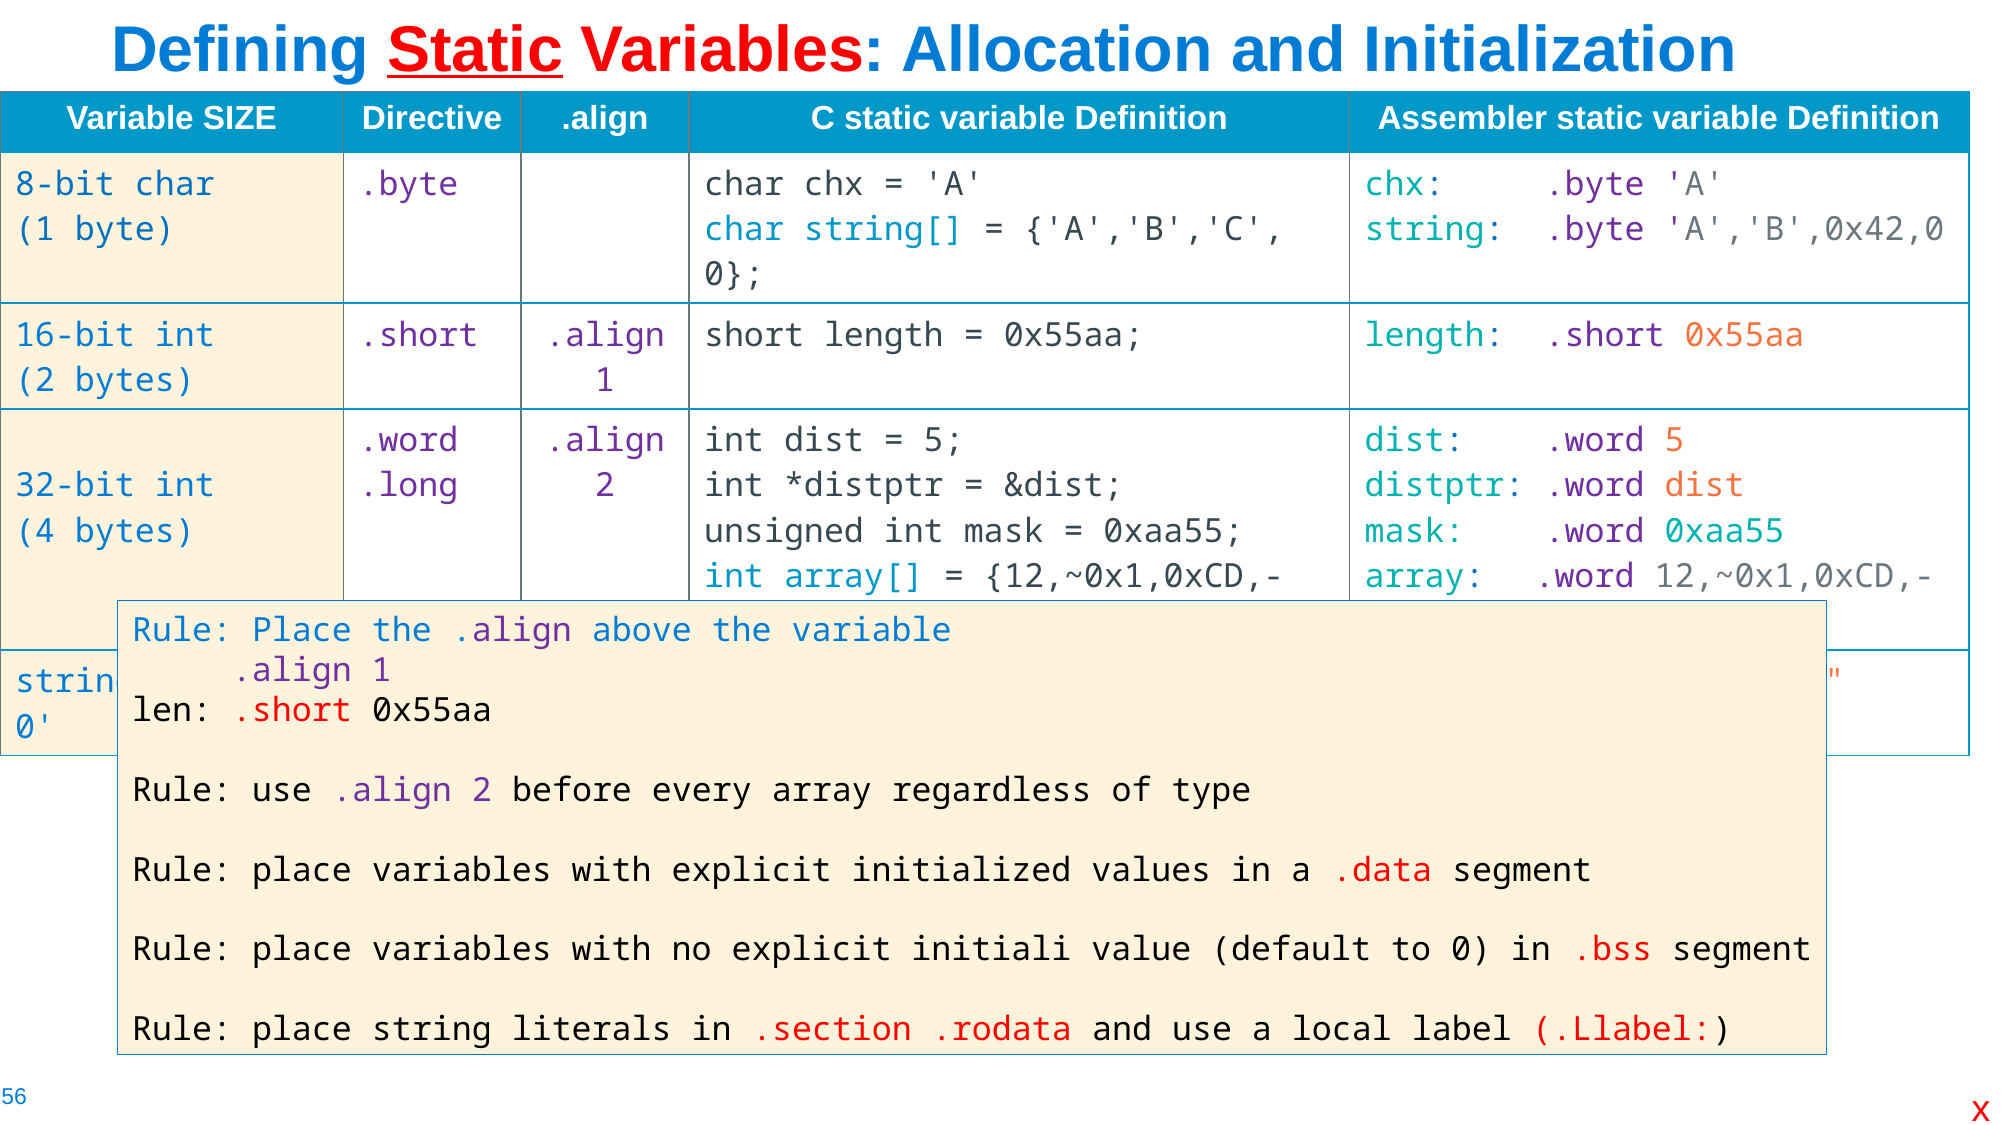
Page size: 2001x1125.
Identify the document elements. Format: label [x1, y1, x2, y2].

table_cell [690, 410, 1349, 600]
table_cell [1, 651, 117, 755]
table_cell [1, 153, 343, 302]
table_header [344, 92, 520, 152]
table_cell [1350, 153, 1968, 302]
table_cell [1, 304, 343, 408]
text_box [117, 600, 1827, 1055]
text_box [1956, 1076, 2000, 1125]
table_cell [522, 153, 688, 302]
table_header [1, 92, 343, 152]
table_cell [344, 304, 520, 408]
table_header [1350, 92, 1968, 152]
table_cell [522, 304, 688, 408]
title [96, 21, 1950, 91]
table_header [690, 92, 1349, 152]
table_cell [690, 304, 1349, 408]
table_cell [344, 153, 520, 302]
table_cell [1827, 651, 1968, 755]
table_cell [1350, 410, 1968, 649]
table_cell [1, 410, 343, 649]
table_header [522, 92, 688, 152]
table_cell [1350, 304, 1968, 408]
table_cell [690, 153, 1349, 302]
table_cell [522, 410, 688, 600]
table_cell [344, 410, 520, 600]
